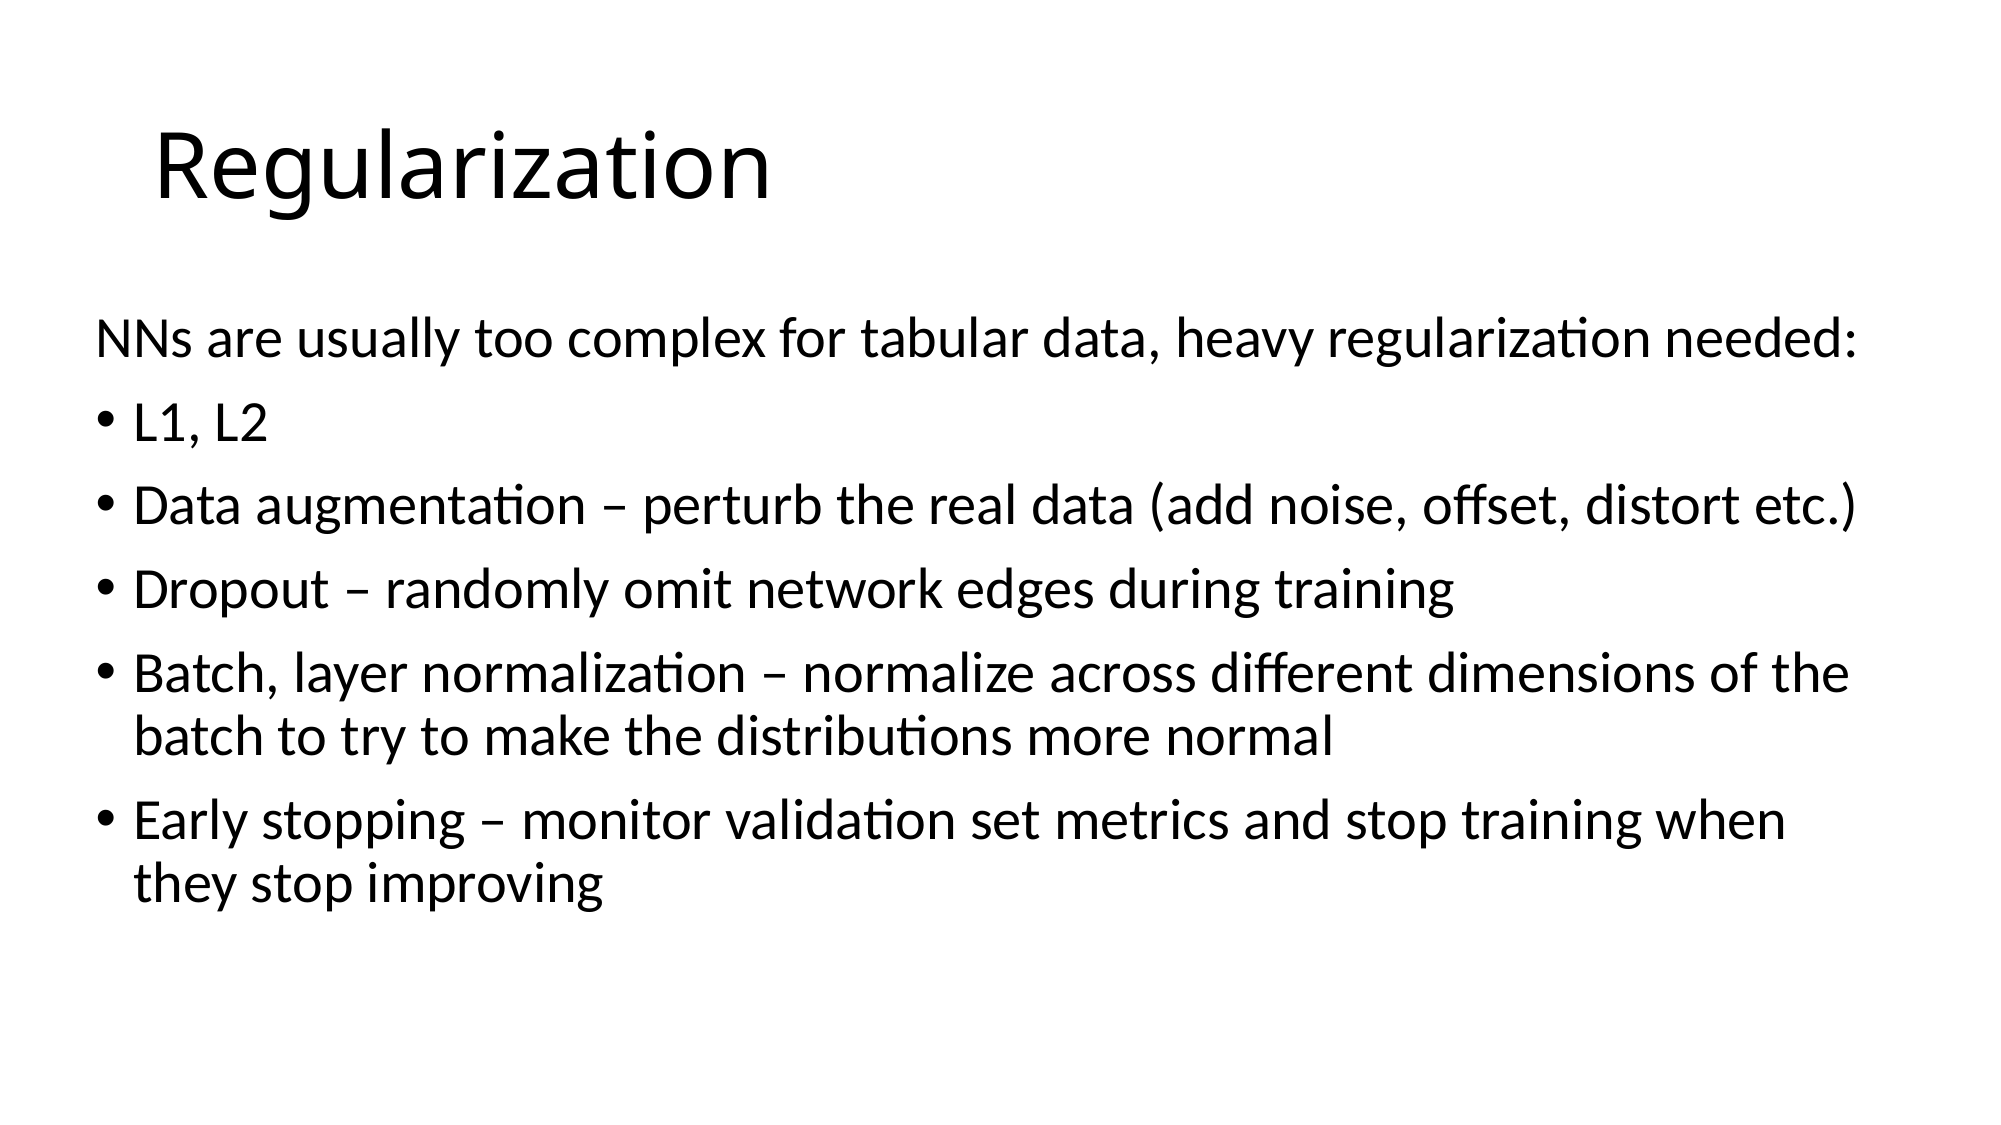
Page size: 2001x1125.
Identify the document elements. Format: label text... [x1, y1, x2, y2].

title Regularization [137, 59, 1863, 278]
list NNs are usually too complex for tabular data, heavy regularization needed: L1, L2 Data augmentation – perturb the real data (add noise, offset, distort etc.) Dropout – randomly omit network edges during training Batch, layer normalization – normalize across different dimensions of the batch to try to make the distributions more normal Early stopping – monitor validation set metrics and stop training when they stop improving [80, 299, 1920, 1014]
